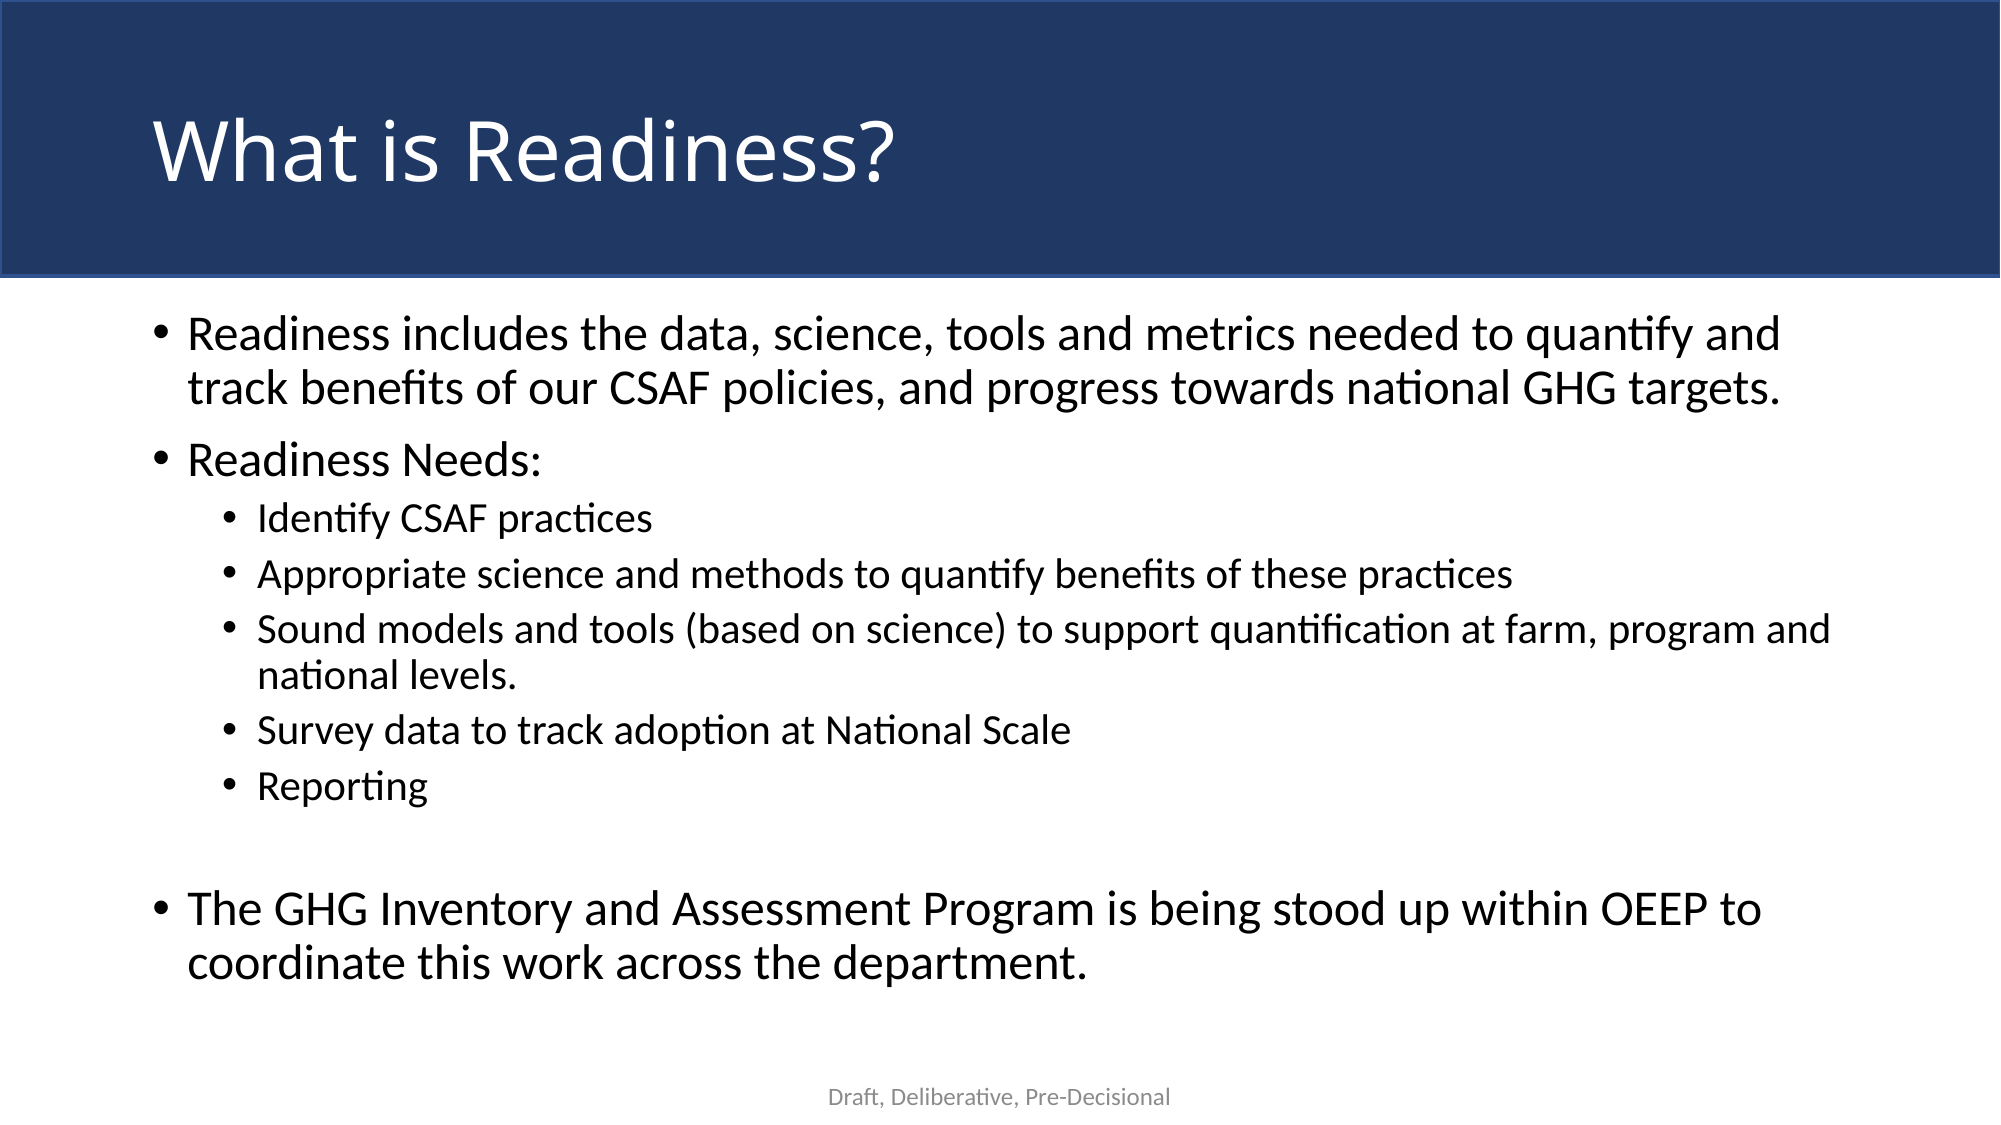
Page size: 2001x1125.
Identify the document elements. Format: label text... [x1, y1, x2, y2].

list Readiness includes the data, science, tools and metrics needed to quantify and track benefits of our CSAF policies, and progress towards national GHG targets. Readiness Needs: Identify CSAF practices Appropriate science and methods to quantify benefits of these practices Sound models and tools (based on science) to support quantification at farm, program and national levels. Survey data to track adoption at National Scale Reporting The GHG Inventory and Assessment Program is being stood up within OEEP to coordinate this work across the department. [137, 299, 1863, 1014]
footer Draft, Deliberative, Pre-Decisional [662, 1065, 1338, 1125]
picture [0, 0, 2000, 278]
